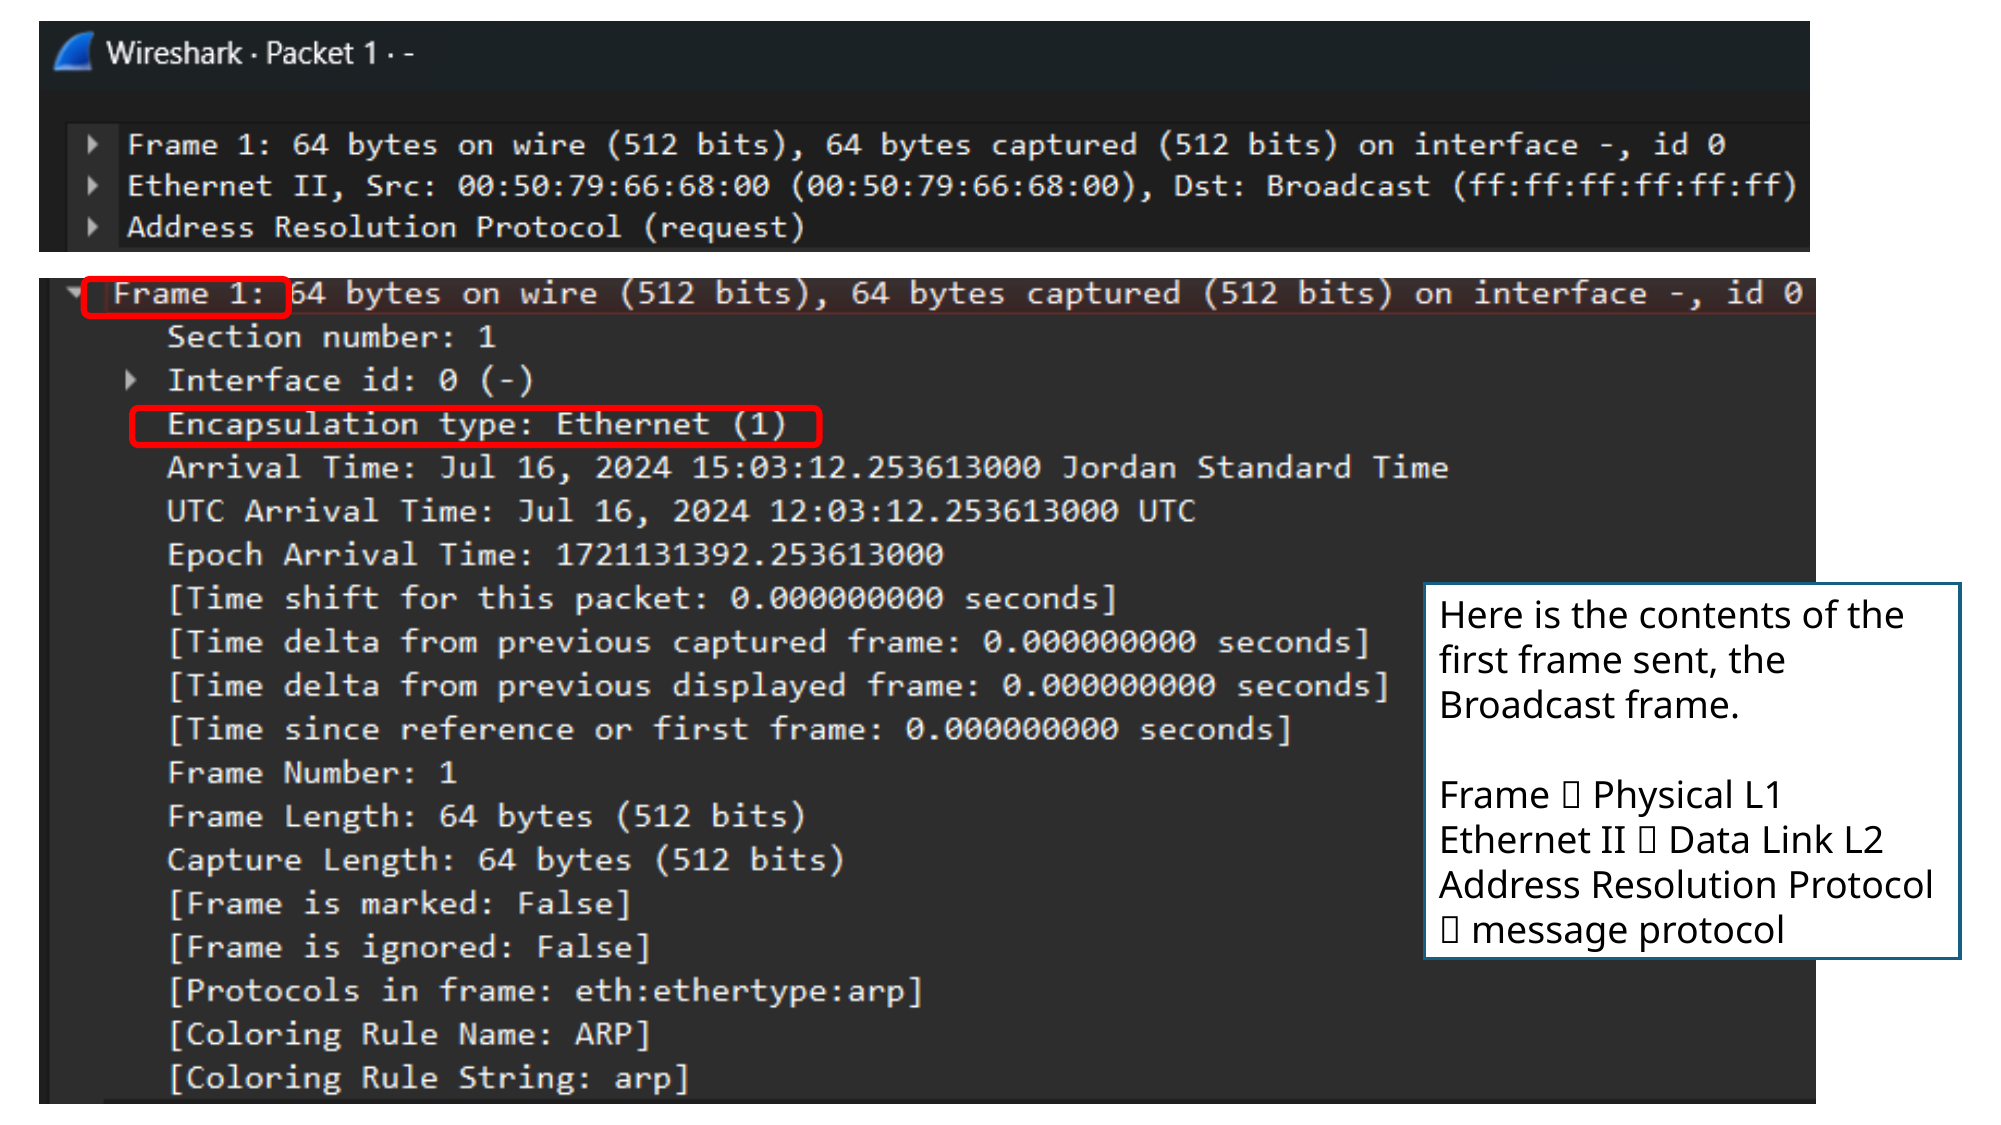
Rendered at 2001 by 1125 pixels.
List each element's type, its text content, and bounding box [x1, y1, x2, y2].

text_box Here is the contents of the first frame sent, the Broadcast frame. Frame  Physical L1 Ethernet II  Data Link L2 Address Resolution Protocol  message protocol [1817, 582, 1962, 960]
picture [39, 278, 1817, 1105]
picture [39, 20, 1810, 253]
